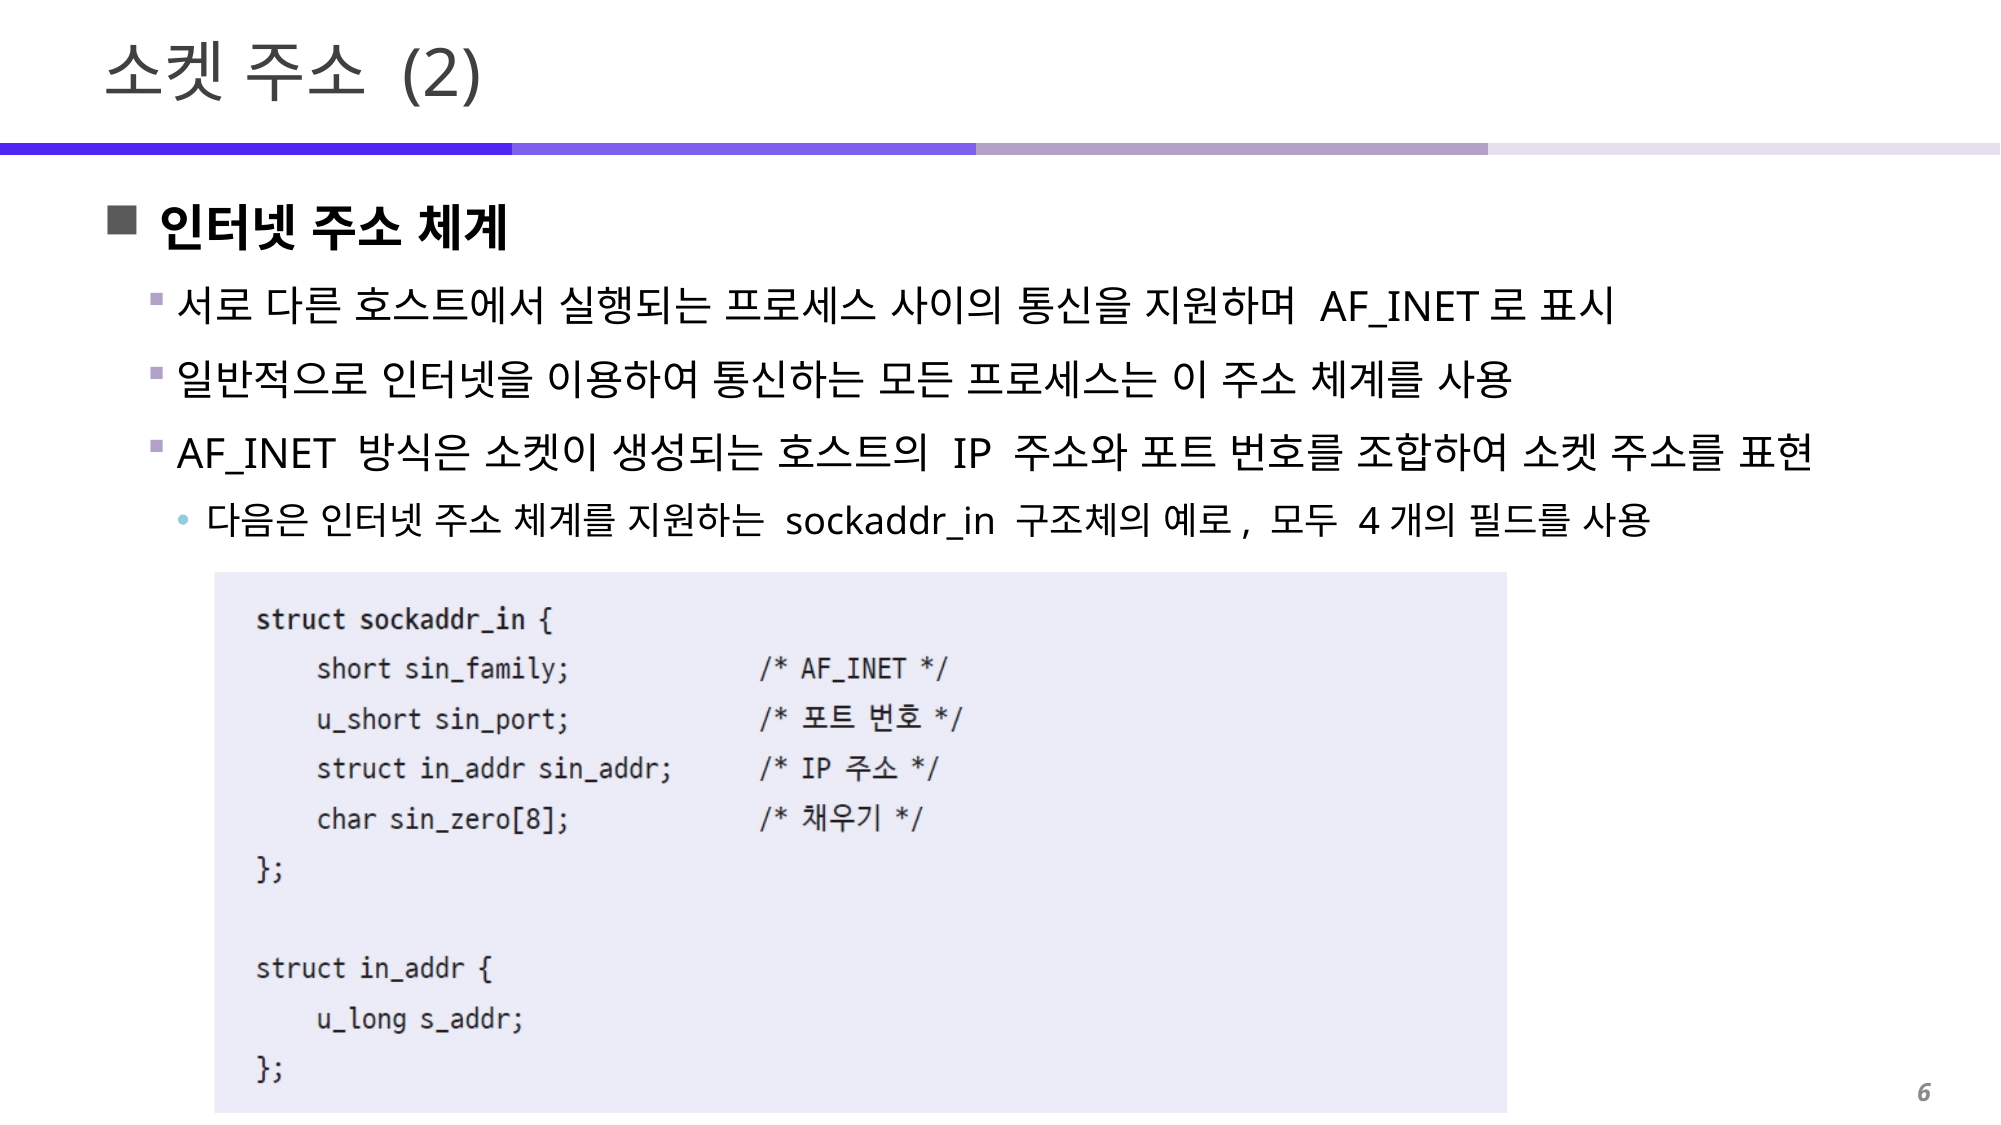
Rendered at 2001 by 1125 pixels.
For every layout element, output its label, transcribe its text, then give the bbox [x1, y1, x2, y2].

list 인터넷 주소 체계 서로 다른 호스트에서 실행되는 프로세스 사이의 통신을 지원하며 AF_INET로 표시 일반적으로 인터넷을 이용하여 통신하는 모든 프로세스는 이 주소 체계를 사용 AF_INET 방식은 소켓이 생성되는 호스트의 IP 주소와 포트 번호를 조합하여 소켓 주소를 표현 다음은 인터넷 주소 체계를 지원하는 sockaddr_in 구조체의 예로, 모두 4개의 필드를 사용 [88, 176, 1988, 1083]
picture [212, 571, 1508, 1113]
title 소켓 주소 (2) [88, 18, 1920, 122]
